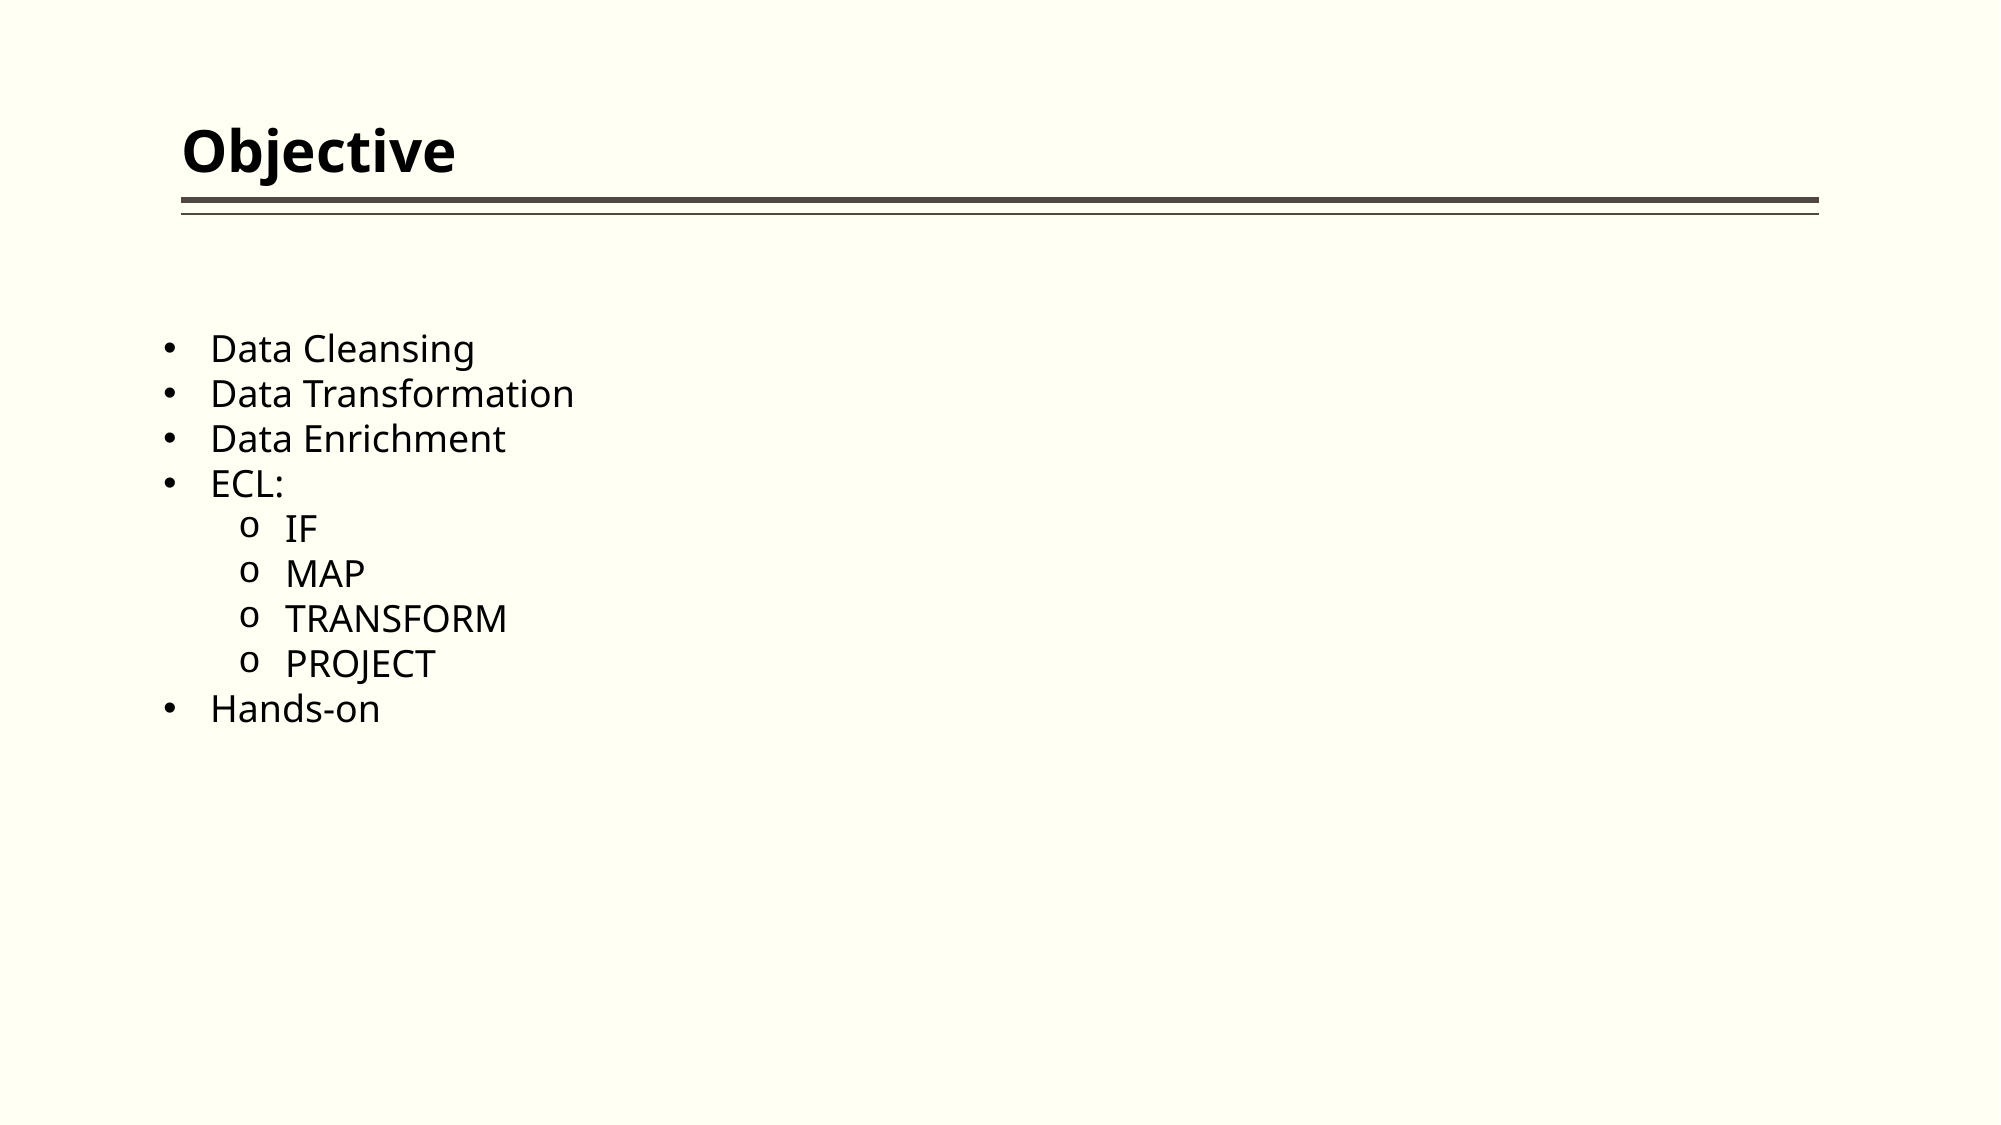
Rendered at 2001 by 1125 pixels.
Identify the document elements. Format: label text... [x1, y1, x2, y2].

text_box Data Cleansing Data Transformation Data Enrichment ECL: IF MAP TRANSFORM PROJECT Hands-on [148, 317, 1149, 873]
title Objective [181, 12, 1819, 193]
